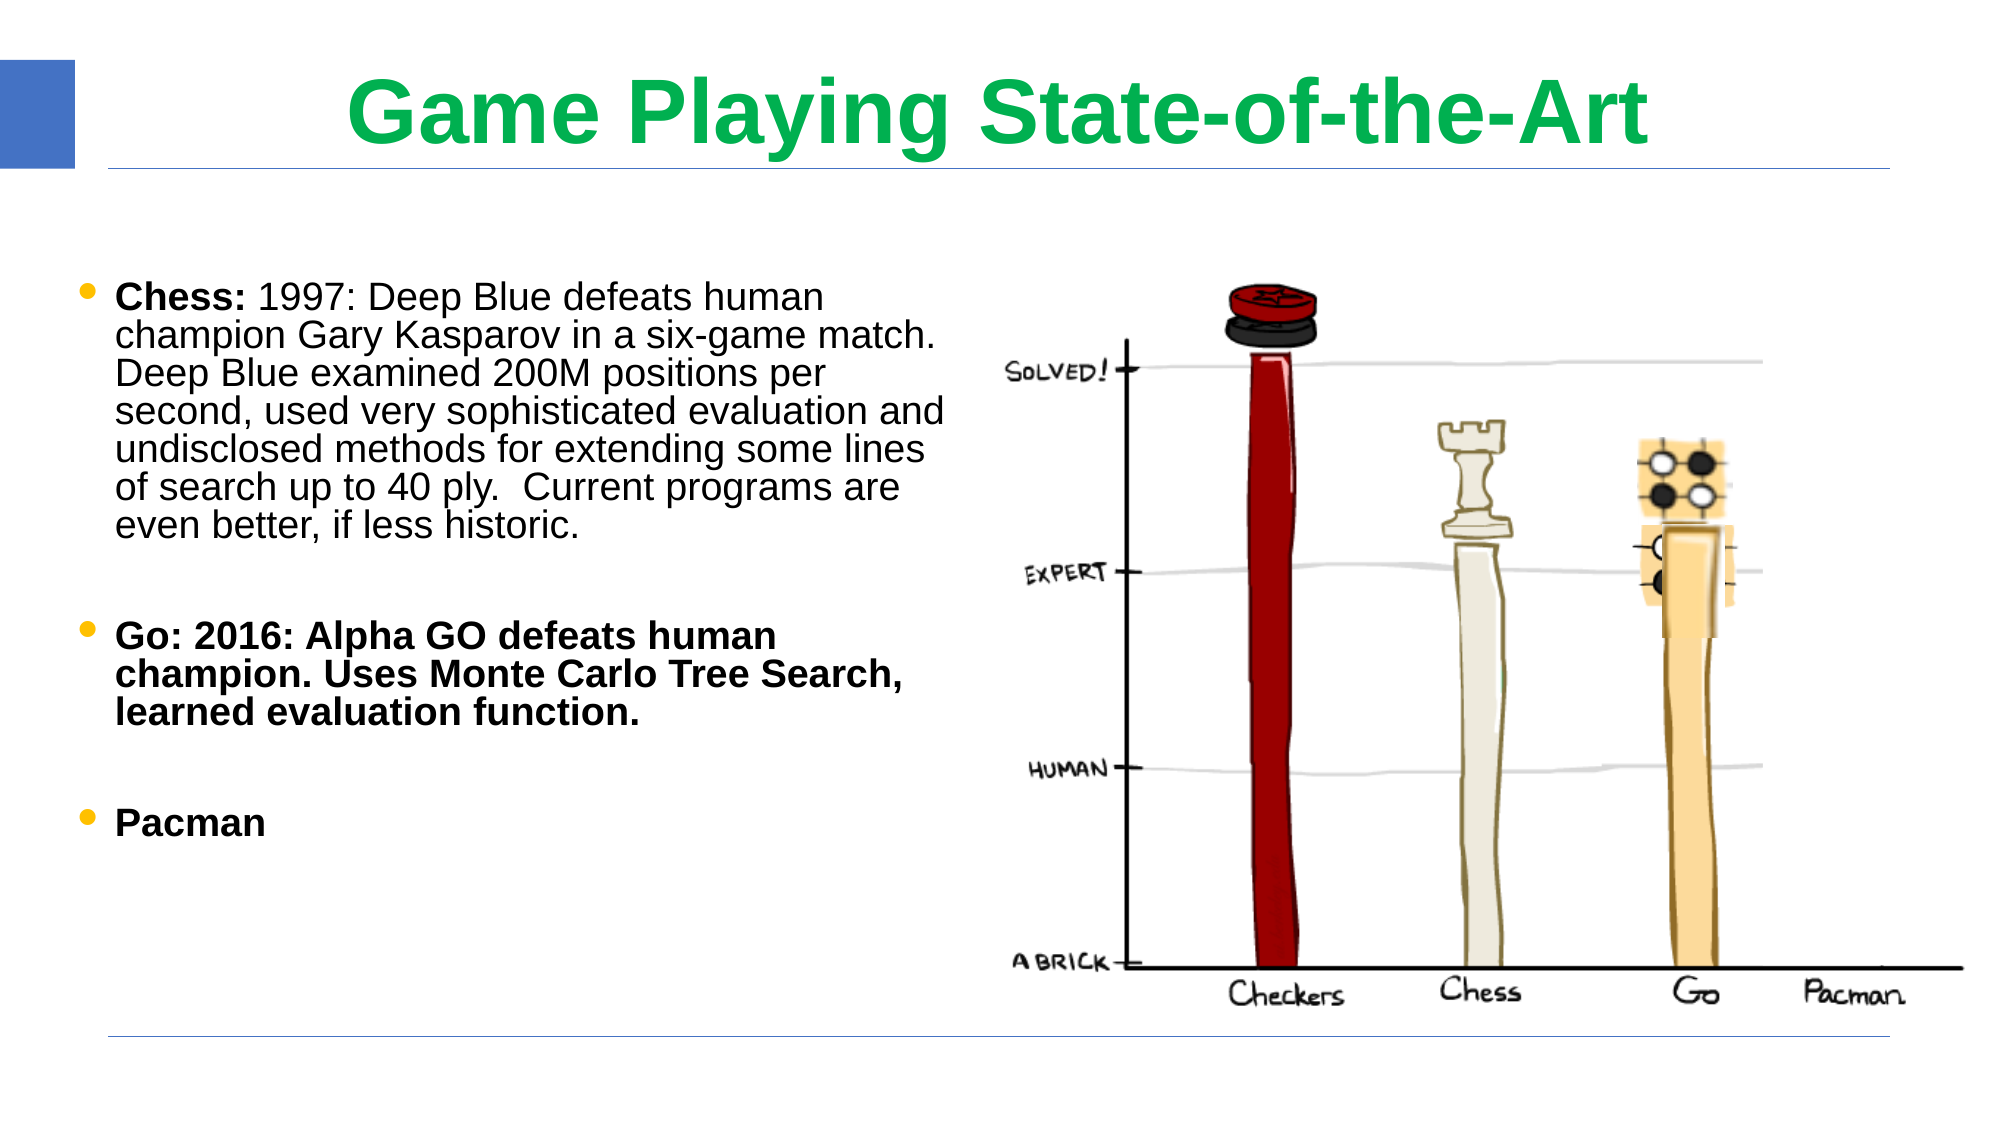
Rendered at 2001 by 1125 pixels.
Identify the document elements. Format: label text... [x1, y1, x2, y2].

picture [974, 223, 2000, 1025]
list Chess: 1997: Deep Blue defeats human champion Gary Kasparov in a six-game match. Deep Blue examined 200M positions per second, used very sophisticated evaluation and undisclosed methods for extending some lines of search up to 40 ply. Current programs are even better, if less historic. Go: 2016: Alpha GO defeats human champion. Uses Monte Carlo Tree Search, learned evaluation function. Pacman [62, 212, 975, 1030]
title Game Playing State-of-the-Art [136, 50, 1862, 179]
